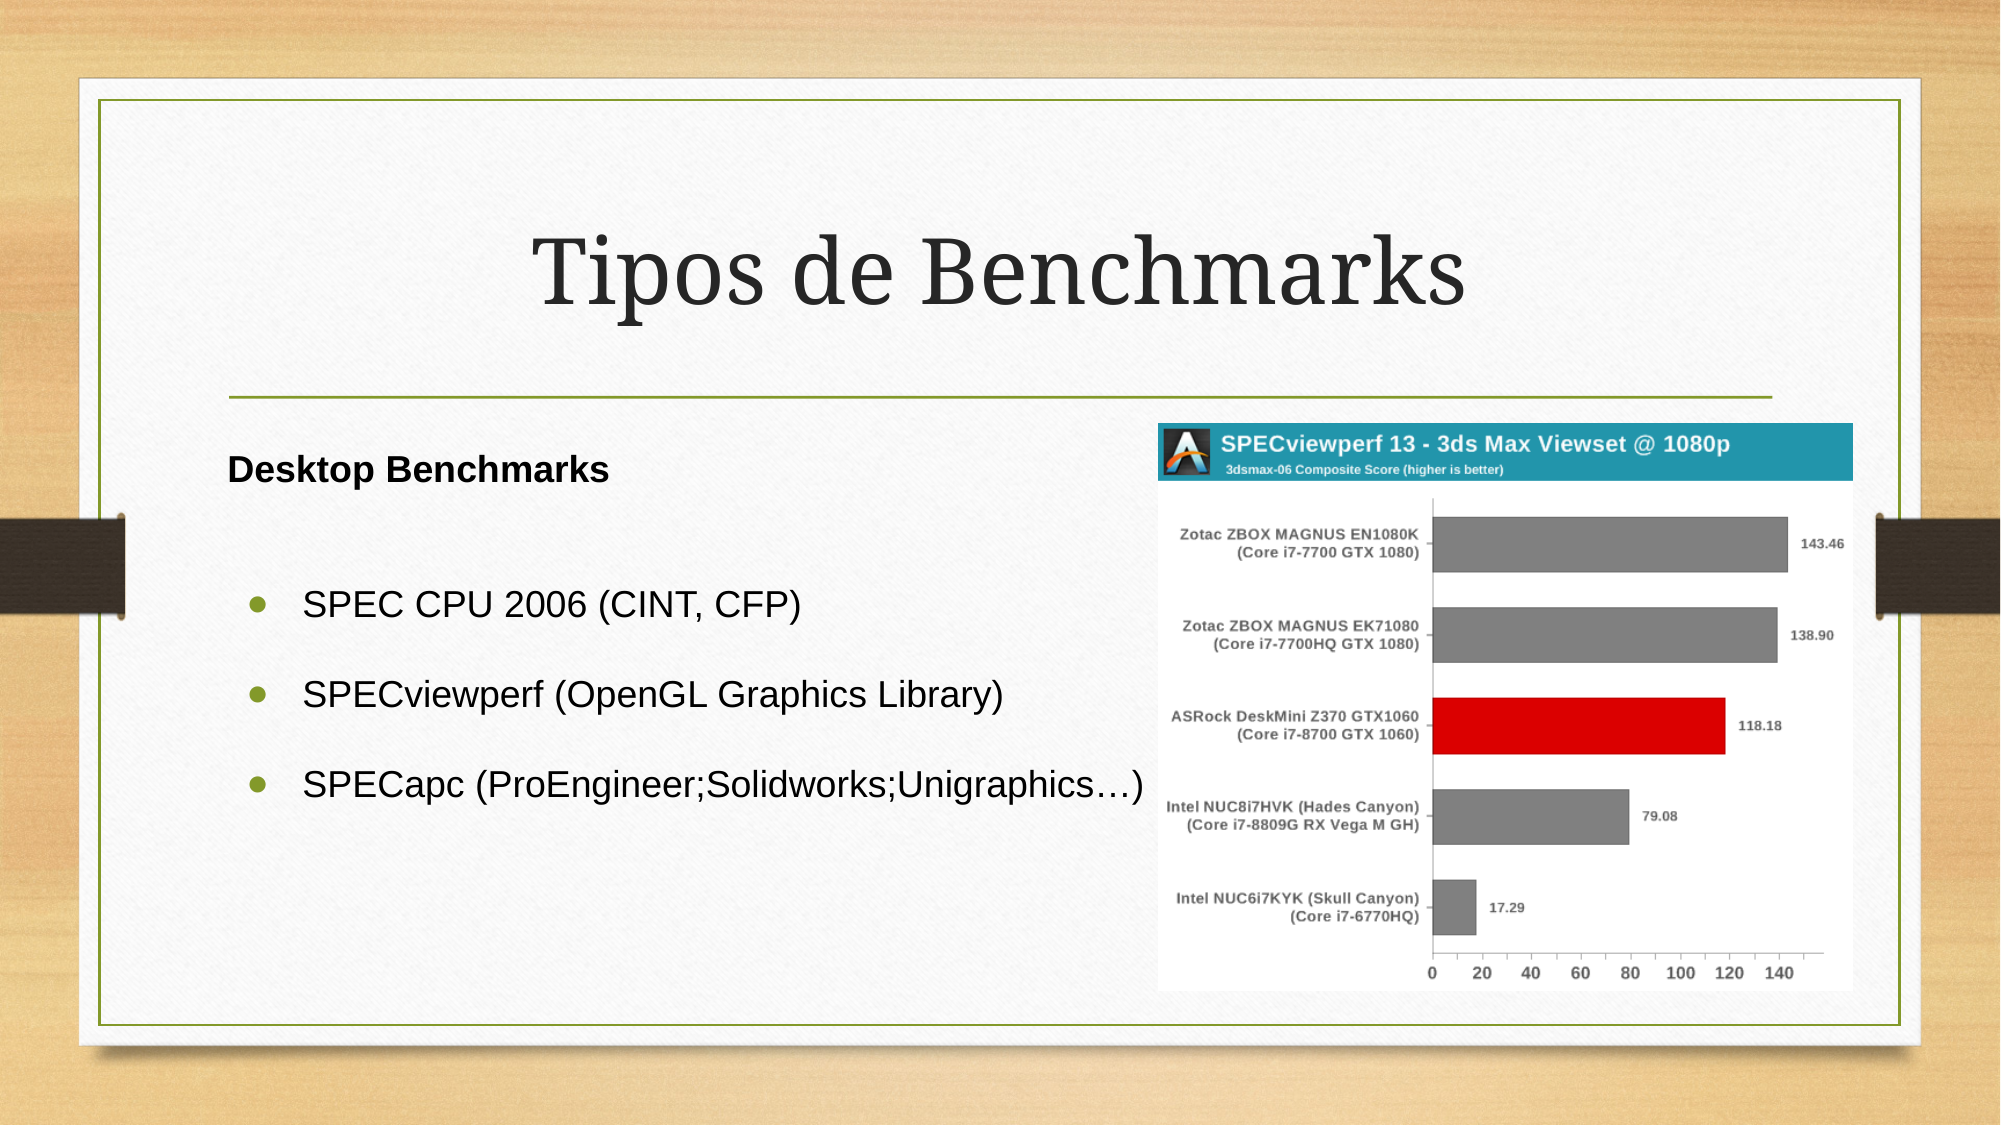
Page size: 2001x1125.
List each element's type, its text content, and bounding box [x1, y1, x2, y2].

text_box Desktop Benchmarks SPEC CPU 2006 (CINT, CFP) SPECviewperf (OpenGL Graphics Library) SPECapc (ProEngineer;Solidworks;Unigraphics…) [212, 429, 1152, 984]
title Tipos de Benchmarks [212, 161, 1788, 375]
picture [0, 0, 2001, 1125]
